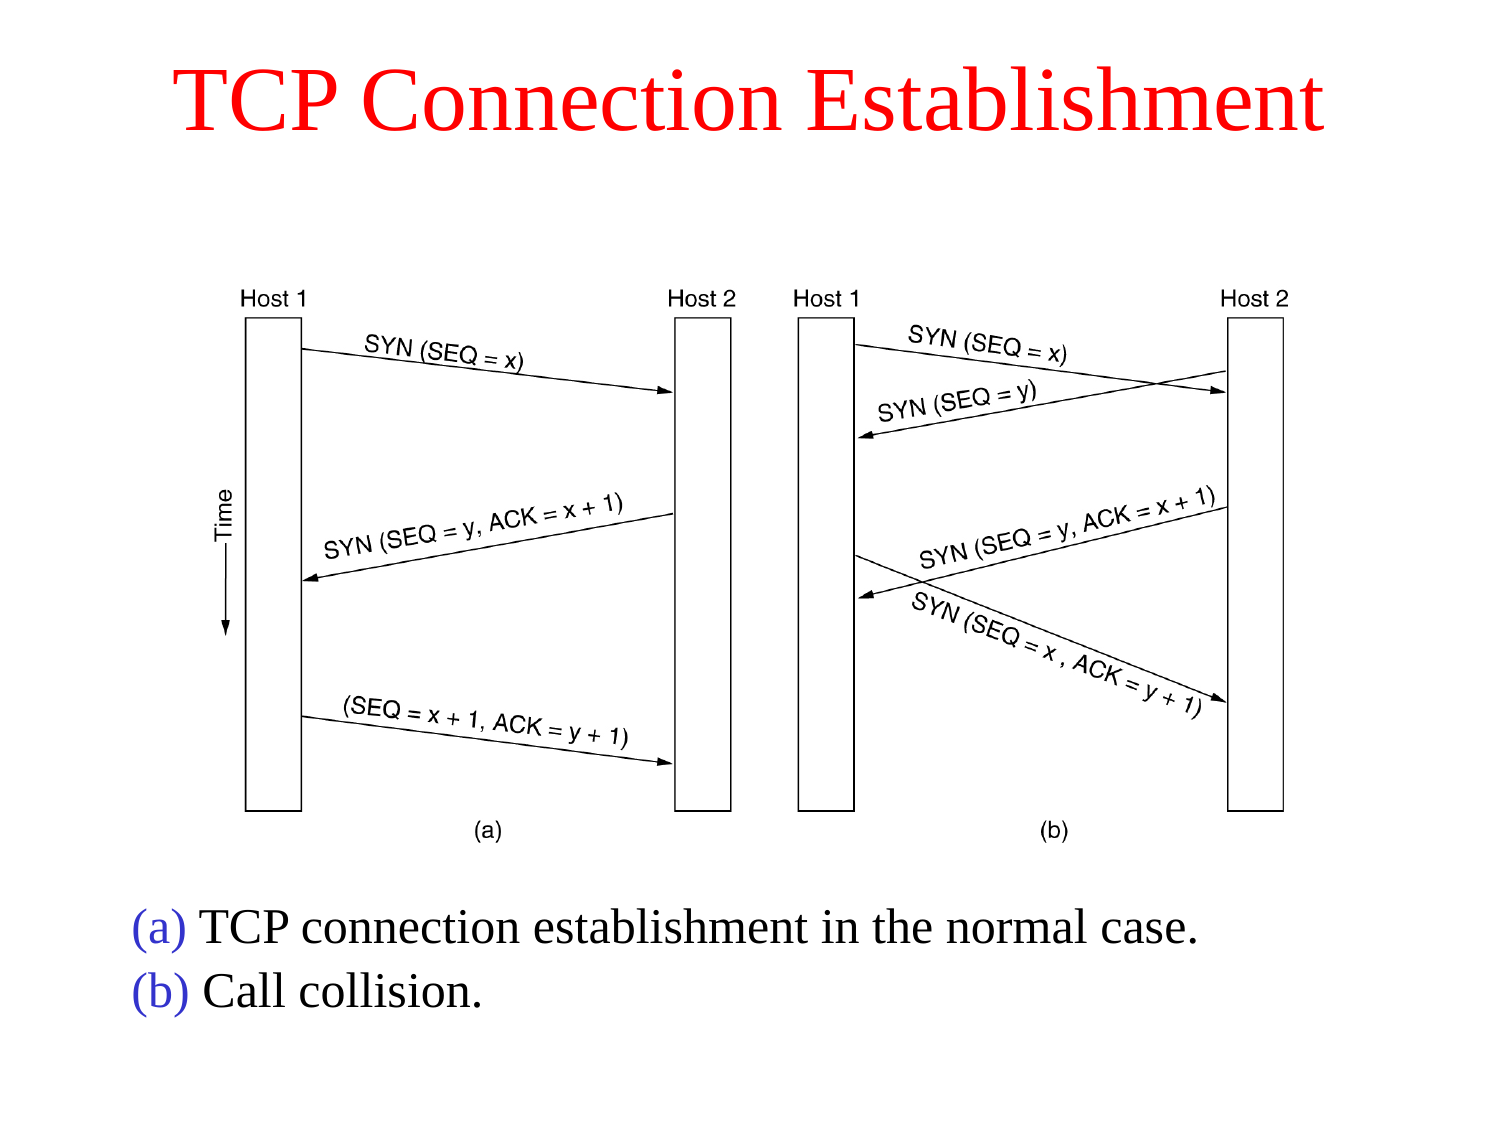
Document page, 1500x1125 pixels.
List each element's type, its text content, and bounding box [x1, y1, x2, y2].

title TCP Connection Establishment [0, 0, 1500, 188]
picture [209, 283, 1289, 843]
list (a) TCP connection establishment in the normal case. (b) Call collision. [116, 892, 1500, 1030]
